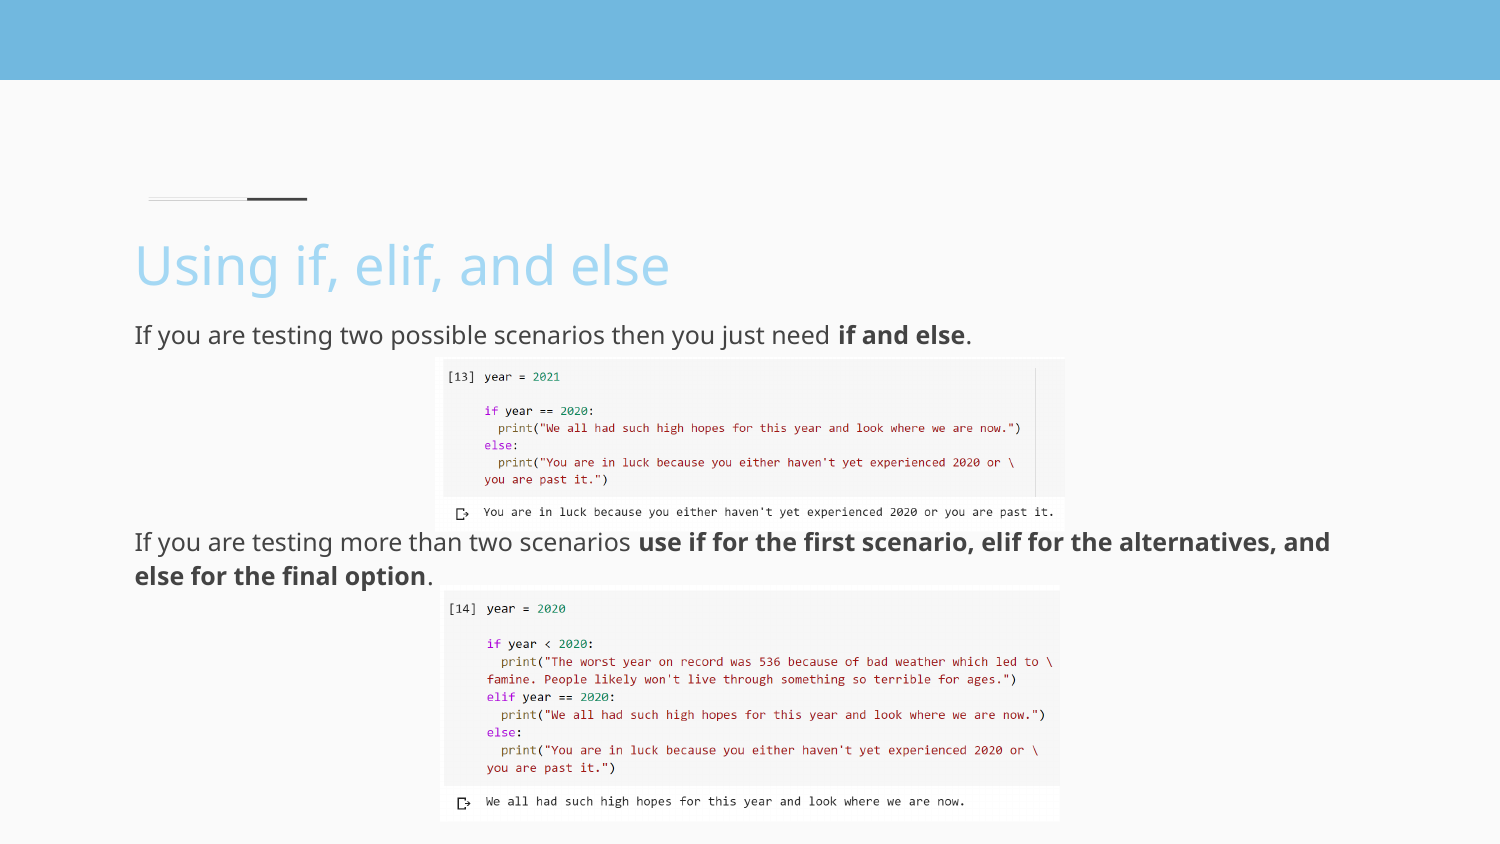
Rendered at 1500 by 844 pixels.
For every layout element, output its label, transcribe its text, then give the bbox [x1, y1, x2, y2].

picture [439, 584, 1061, 823]
list If you are testing two possible scenarios then you just need if and else. If you are testing more than two scenarios use if for the first scenario, elif for the alternatives, and else for the final option. [119, 300, 1381, 672]
title Using if, elif, and else [119, 216, 1381, 300]
picture [435, 357, 1065, 532]
